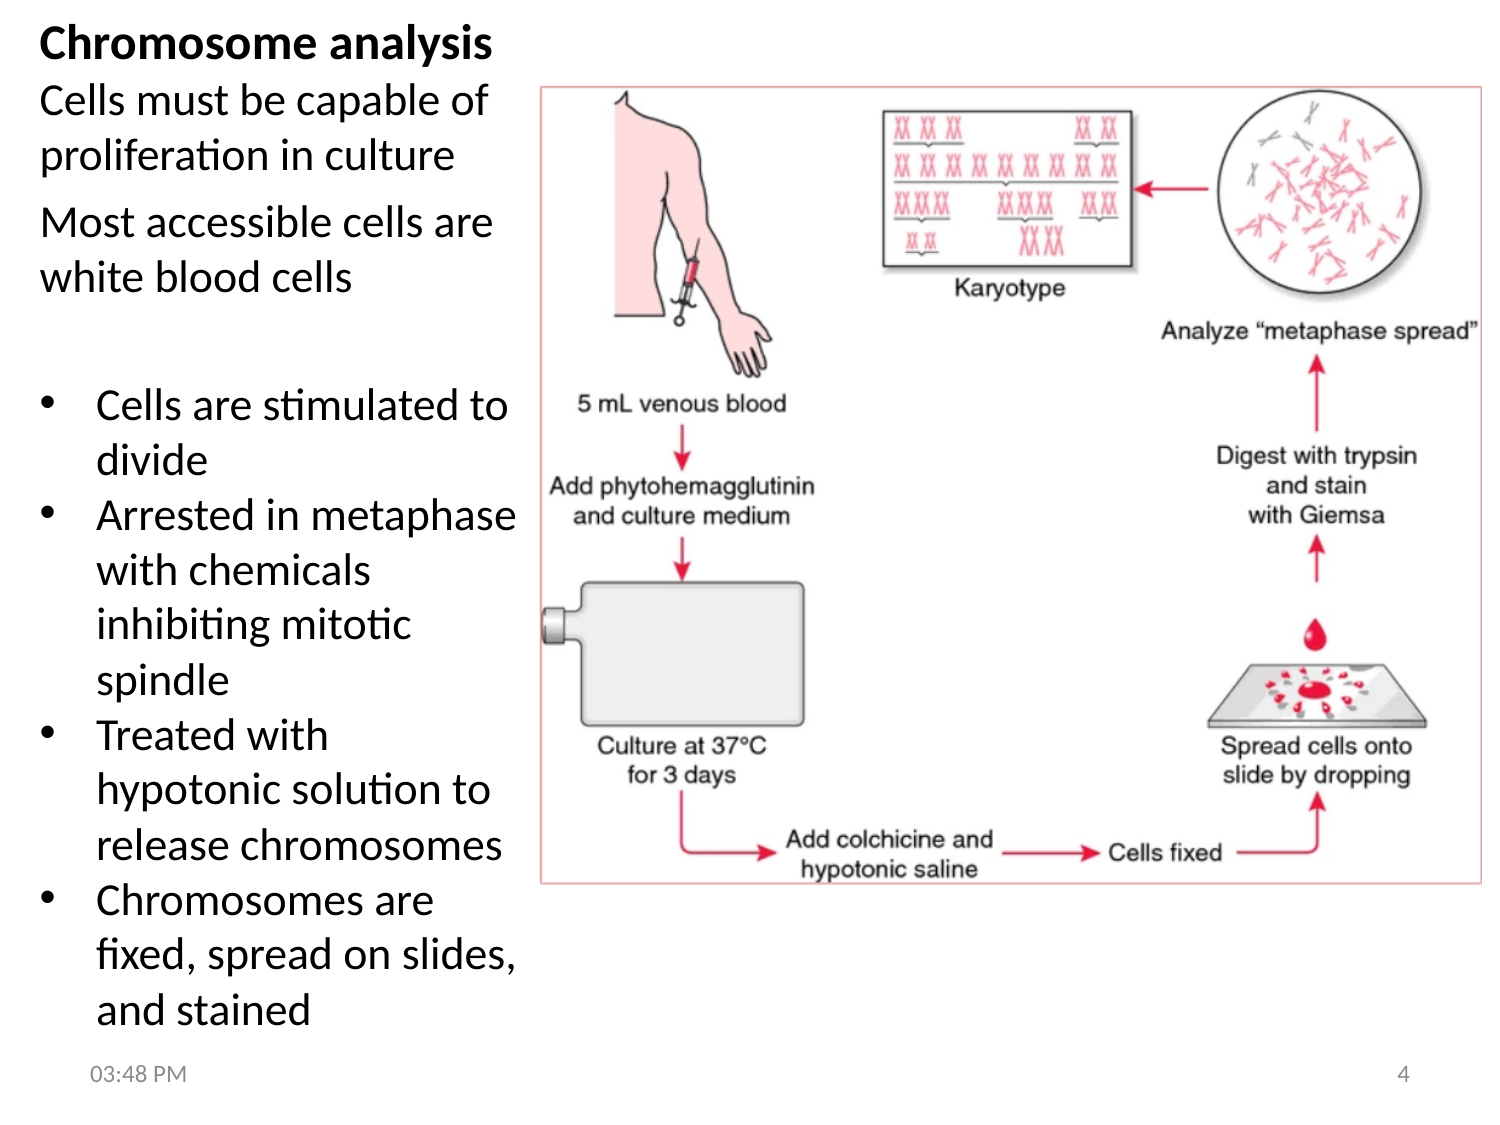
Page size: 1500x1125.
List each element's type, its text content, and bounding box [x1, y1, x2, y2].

picture [541, 87, 1480, 884]
slide_number 4 [1074, 1042, 1425, 1103]
text_box Chromosome analysis Cells must be capable of proliferation in culture Most accessible cells are white blood cells Cells are stimulated to divide Arrested in metaphase with chemicals inhibiting mitotic spindle Treated with hypotonic solution to release chromosomes Chromosomes are fixed, spread on slides, and stained [24, 2, 538, 1042]
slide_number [75, 1042, 425, 1103]
